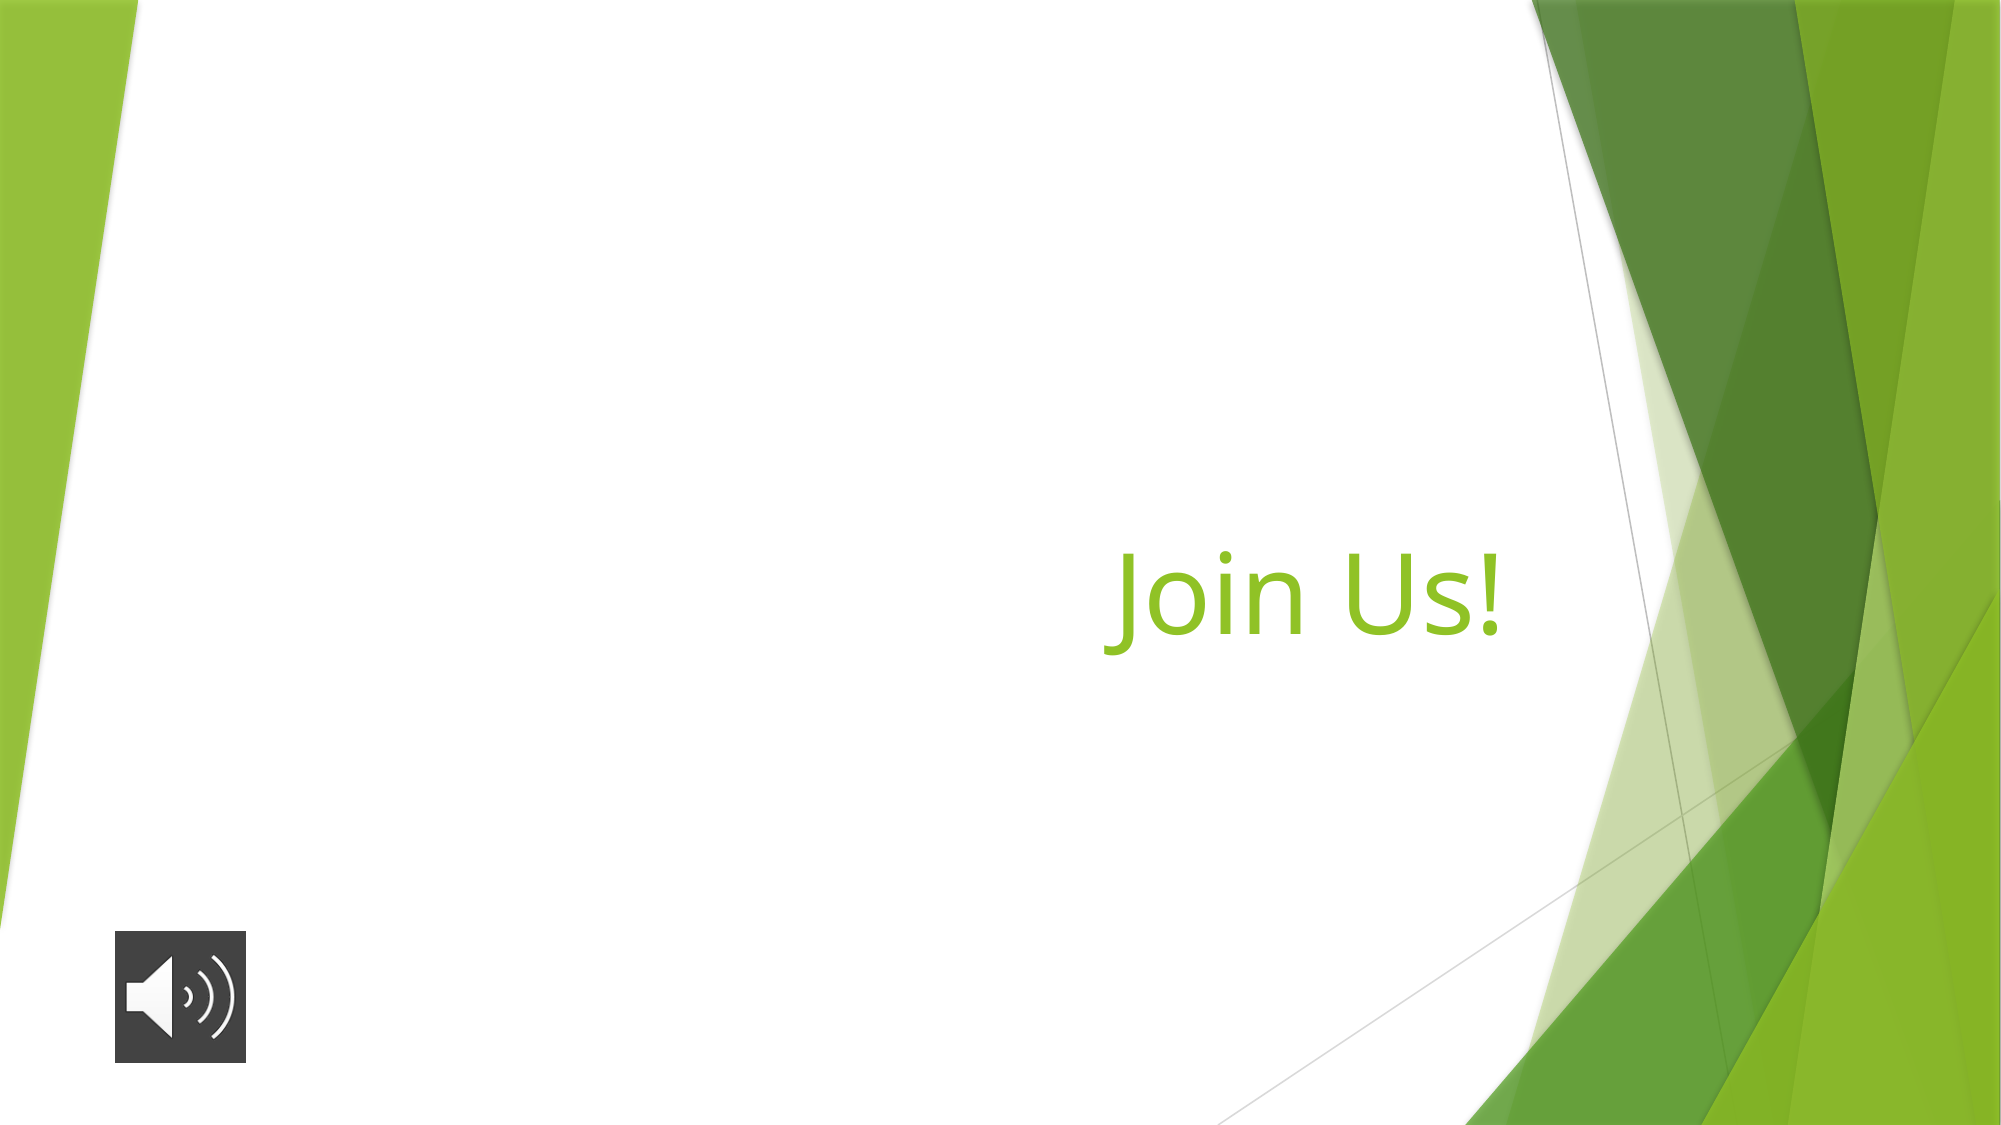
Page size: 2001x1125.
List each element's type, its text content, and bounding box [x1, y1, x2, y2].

title Join Us! [247, 394, 1522, 665]
picture [113, 929, 248, 1065]
